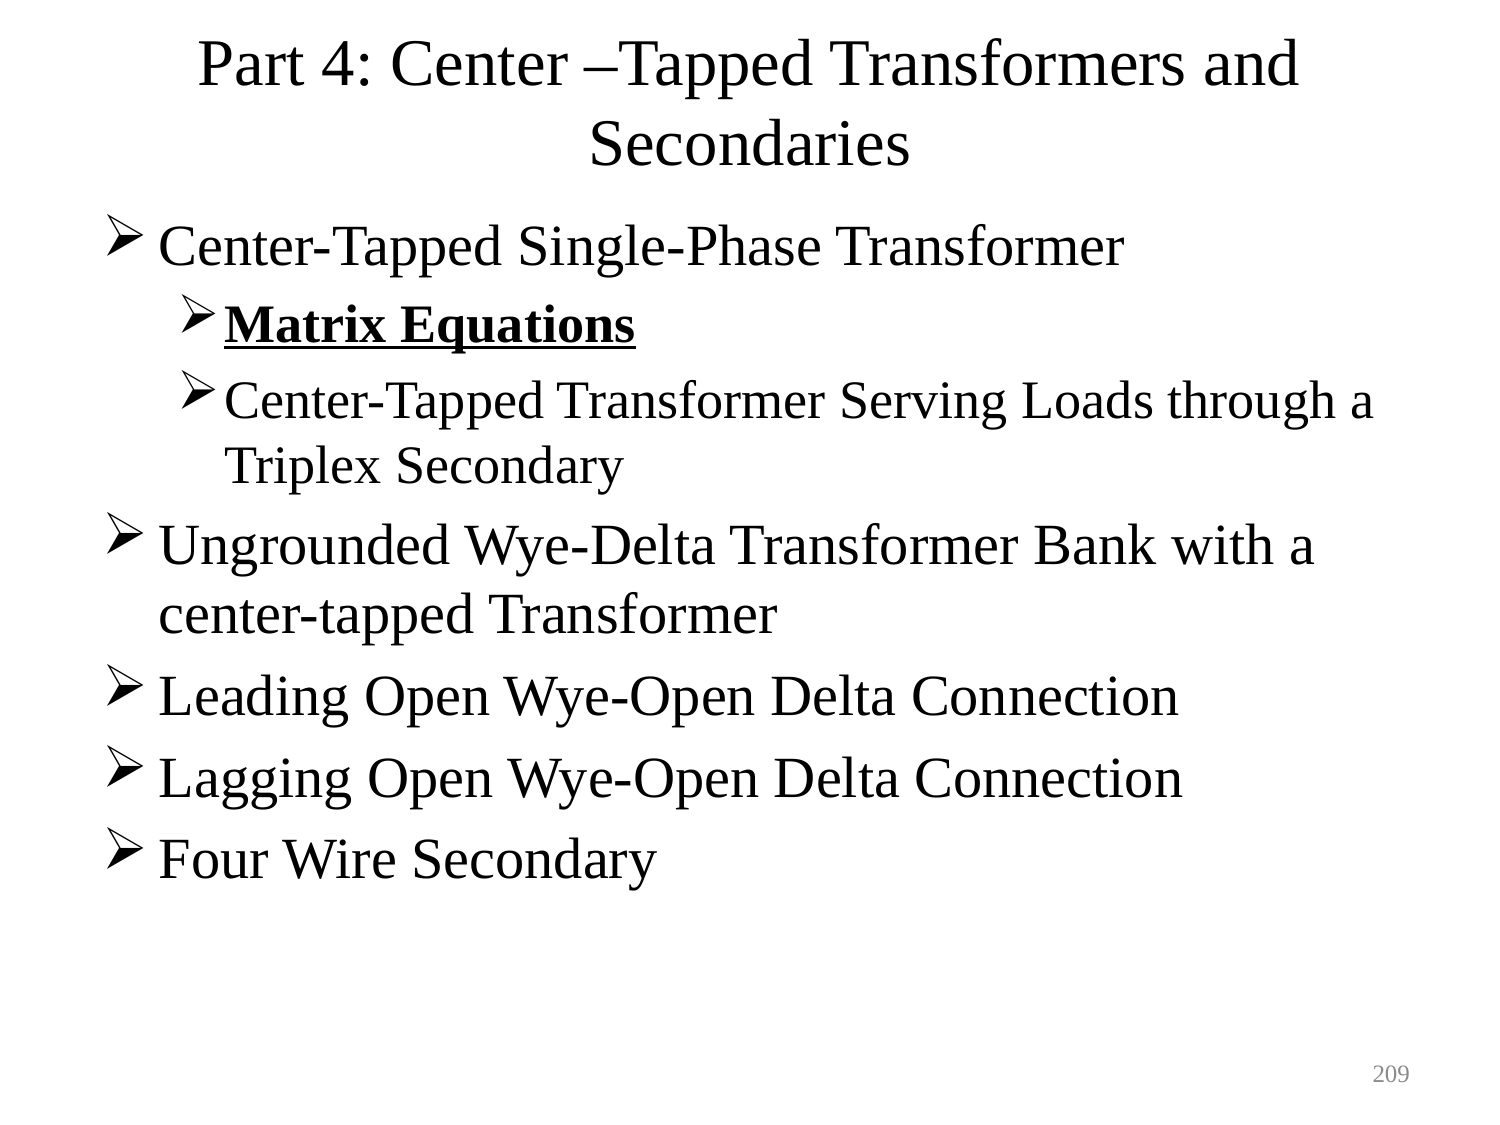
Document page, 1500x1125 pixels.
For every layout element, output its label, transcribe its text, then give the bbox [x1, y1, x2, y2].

slide_number 209 [1074, 1042, 1425, 1103]
title Part 4: Center –Tapped Transformers and Secondaries [75, 45, 1425, 233]
list Center-Tapped Single-Phase Transformer Matrix Equations Center-Tapped Transformer Serving Loads through a Triplex Secondary Ungrounded Wye-Delta Transformer Bank with a center-tapped Transformer Leading Open Wye-Open Delta Connection Lagging Open Wye-Open Delta Connection Four Wire Secondary [87, 200, 1438, 1050]
